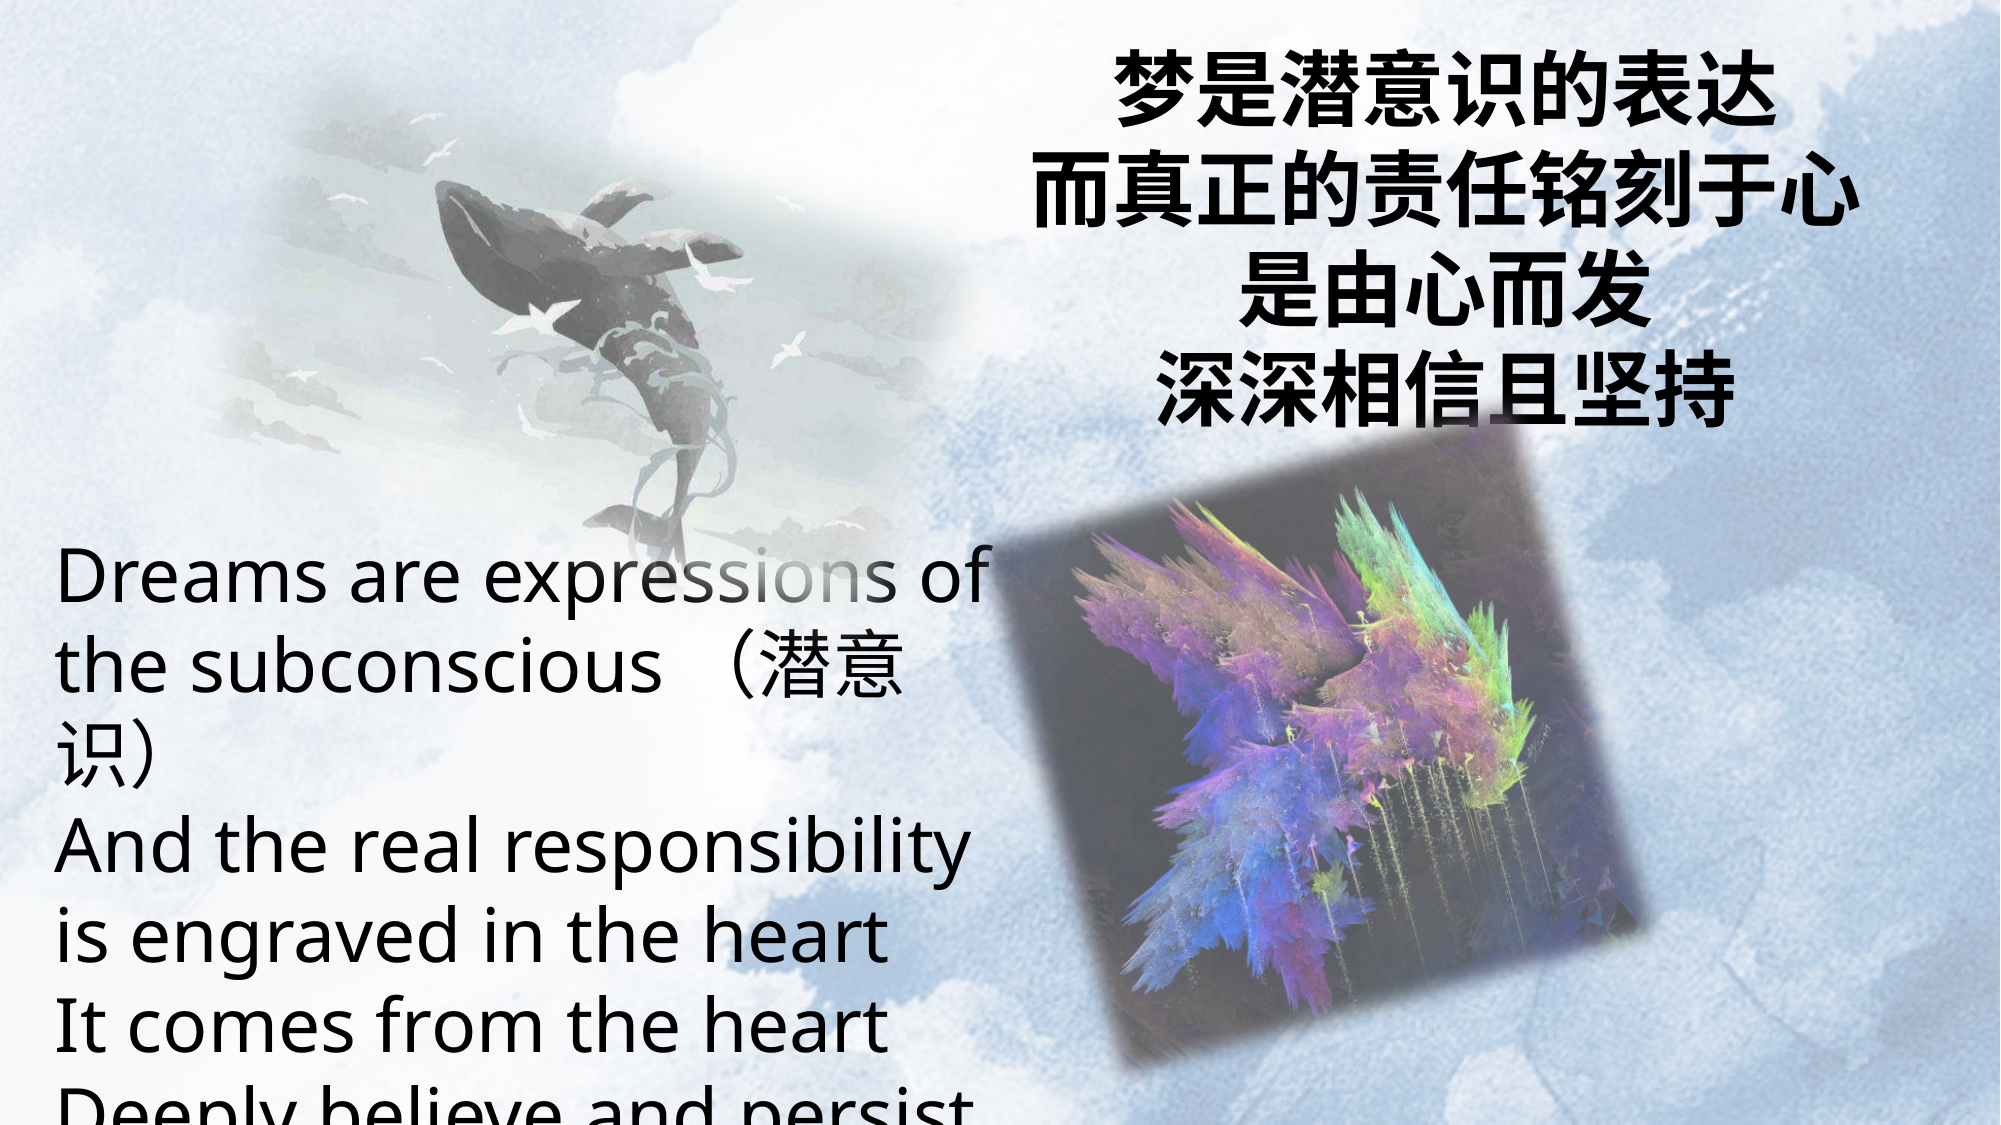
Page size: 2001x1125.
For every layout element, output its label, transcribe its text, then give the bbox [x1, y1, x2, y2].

text_box 梦是潜意识的表达 而真正的责任铭刻于心 是由心而发 深深相信且坚持 [955, 29, 1936, 545]
picture [188, 100, 987, 600]
picture [1021, 444, 1613, 1035]
text_box Dreams are expressions of the subconscious（潜意识） And the real responsibility is engraved in the heart It comes from the heart Deeply believe and persist [39, 519, 1040, 1125]
